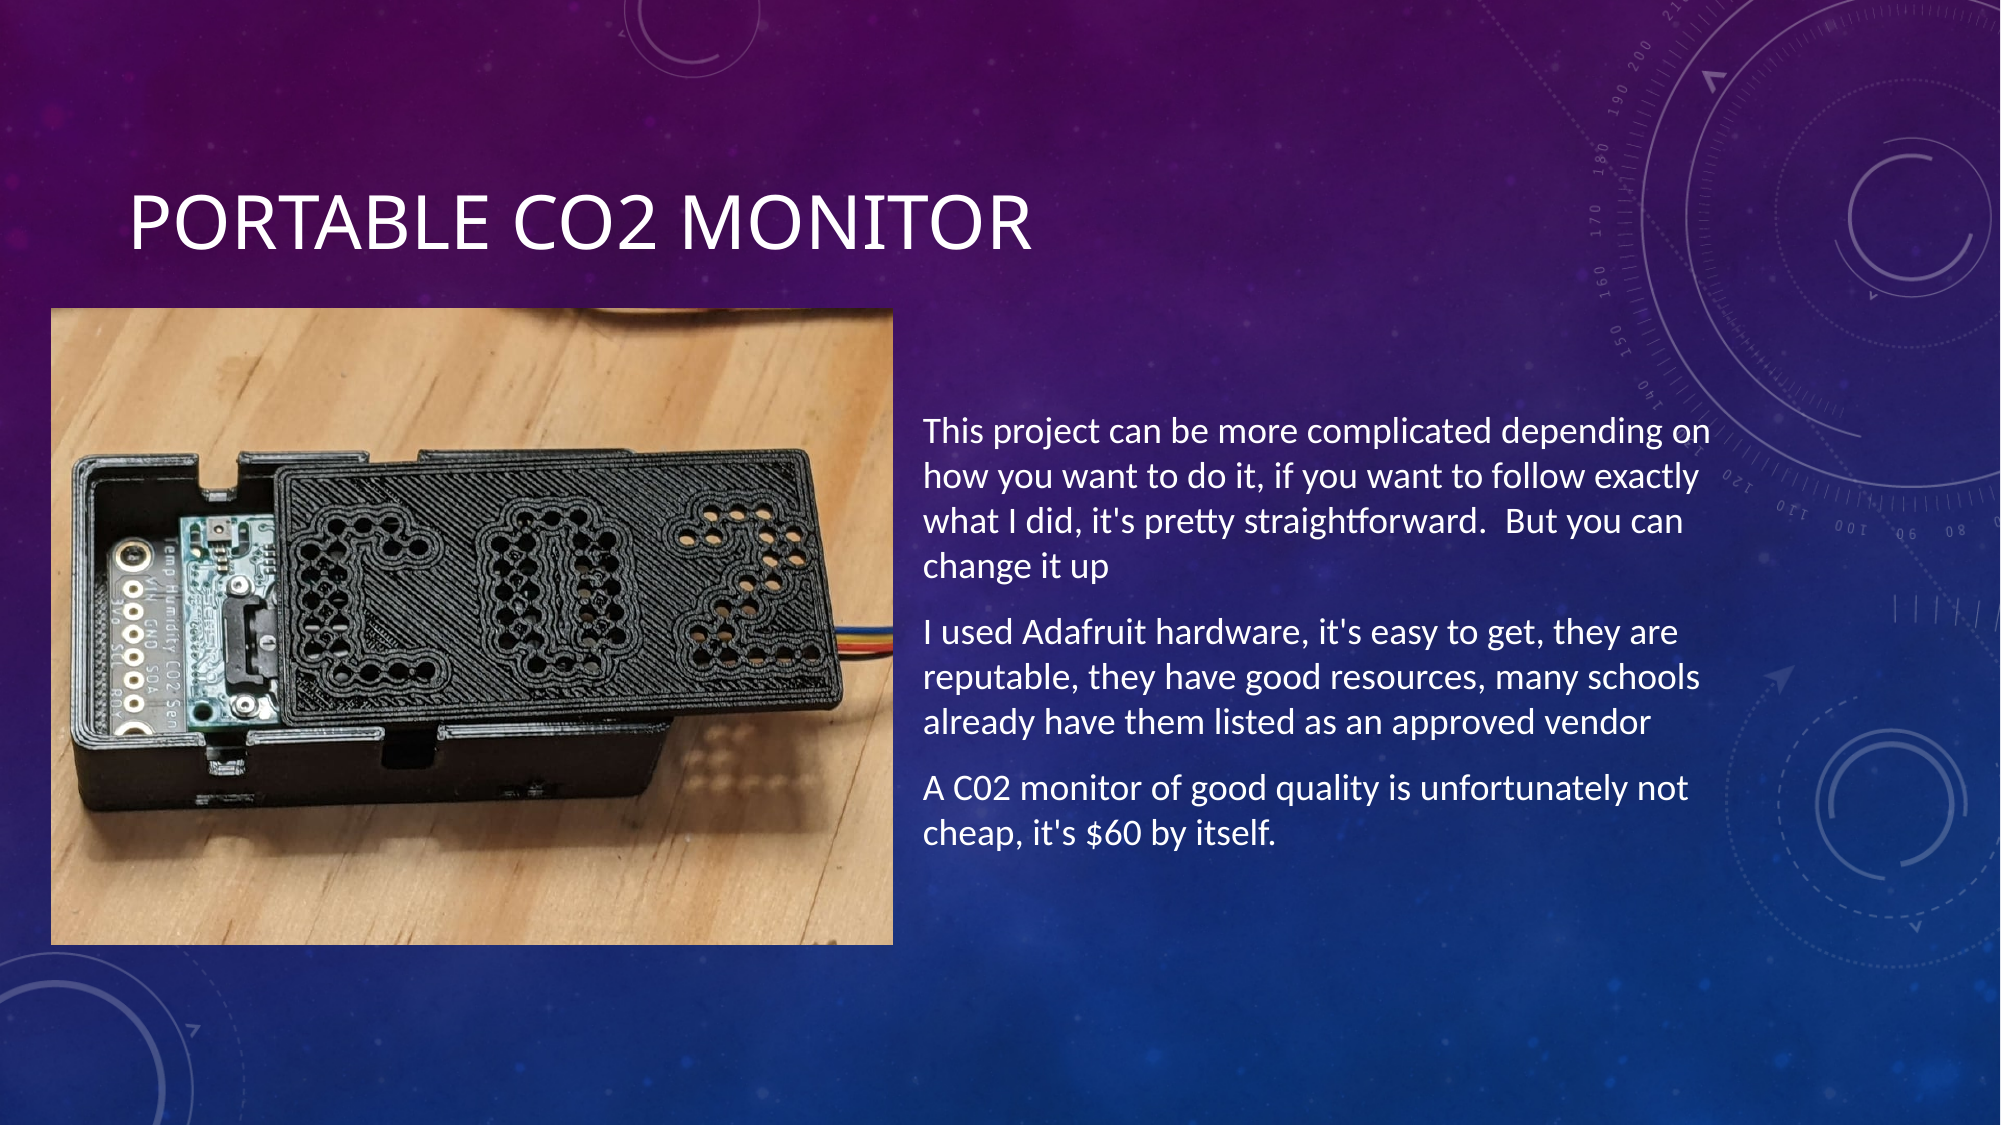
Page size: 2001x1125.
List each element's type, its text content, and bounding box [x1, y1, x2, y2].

list This project can be more complicated depending on how you want to do it, if you want to follow exactly what I did, it's pretty straightforward. But you can change it up I used Adafruit hardware, it's easy to get, they are reputable, they have good resources, many schools already have them listed as an approved vendor A C02 monitor of good quality is unfortunately not cheap, it's $60 by itself. [893, 308, 1775, 950]
title Portable co2 monitor [112, 99, 1775, 308]
picture [0, 0, 2001, 1125]
